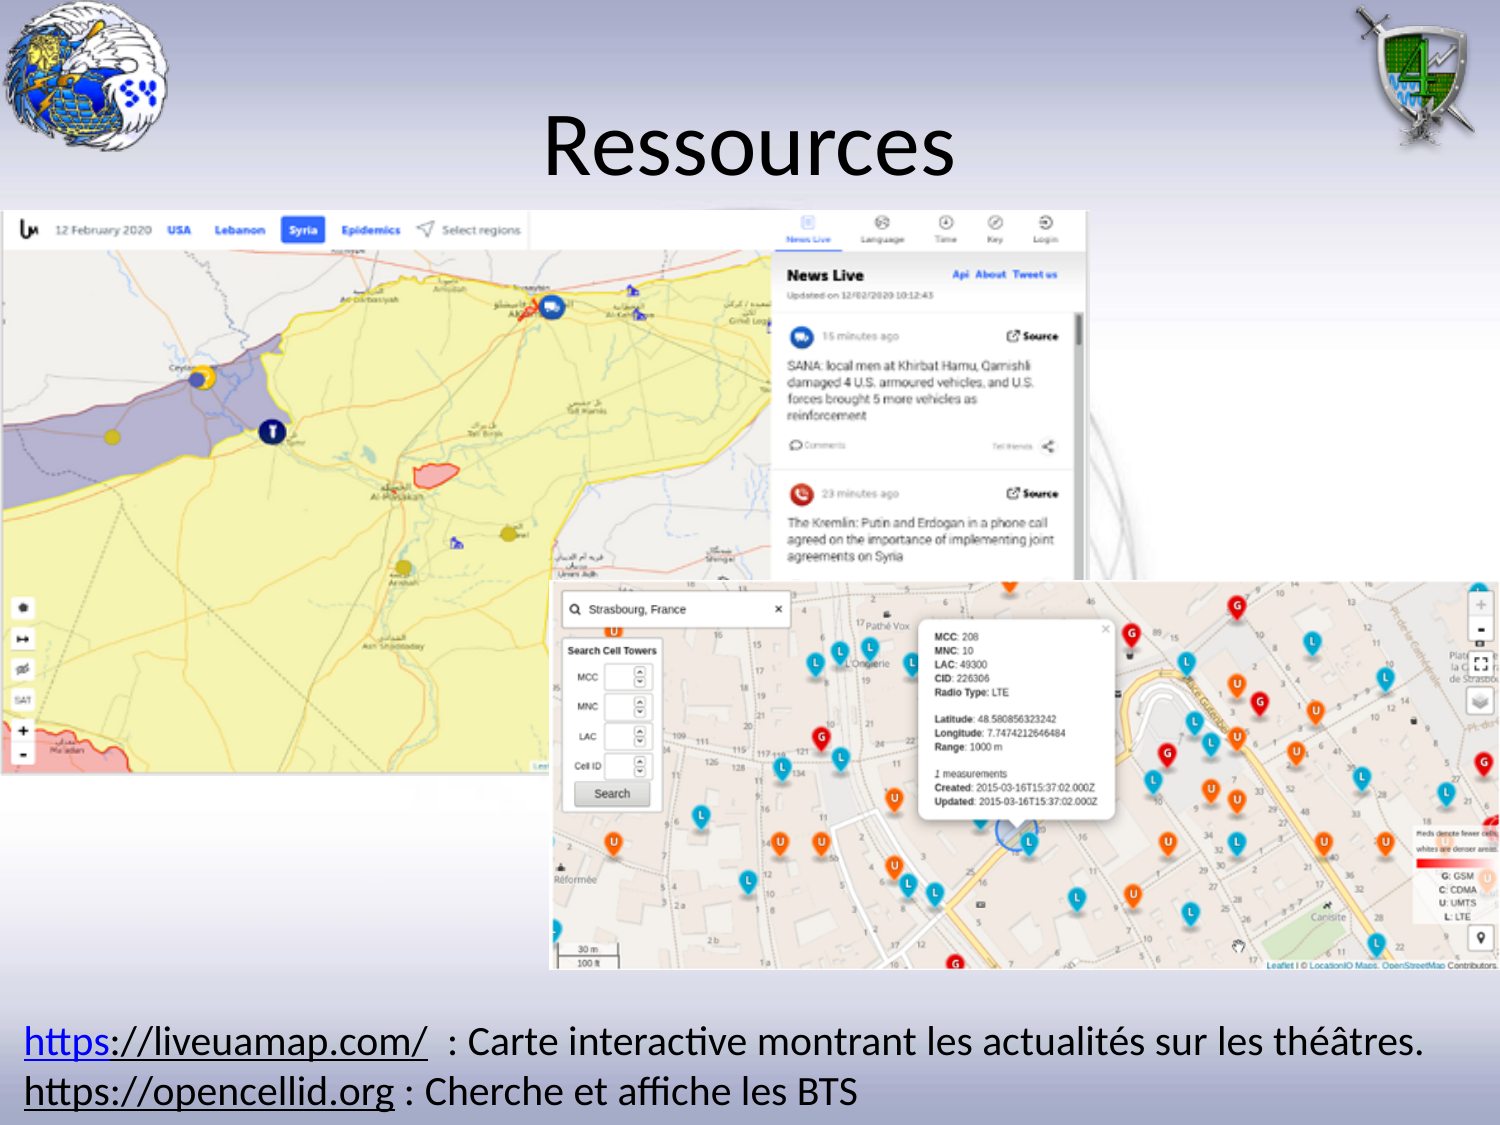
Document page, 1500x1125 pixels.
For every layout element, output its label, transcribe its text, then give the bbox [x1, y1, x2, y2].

text_box https://liveuamap.com/ : Carte interactive montrant les actualités sur les théâtres. https://opencellid.org : Cherche et affiche les BTS [8, 1006, 1496, 1122]
picture [0, 0, 1500, 1125]
title Ressources [75, 45, 1425, 233]
